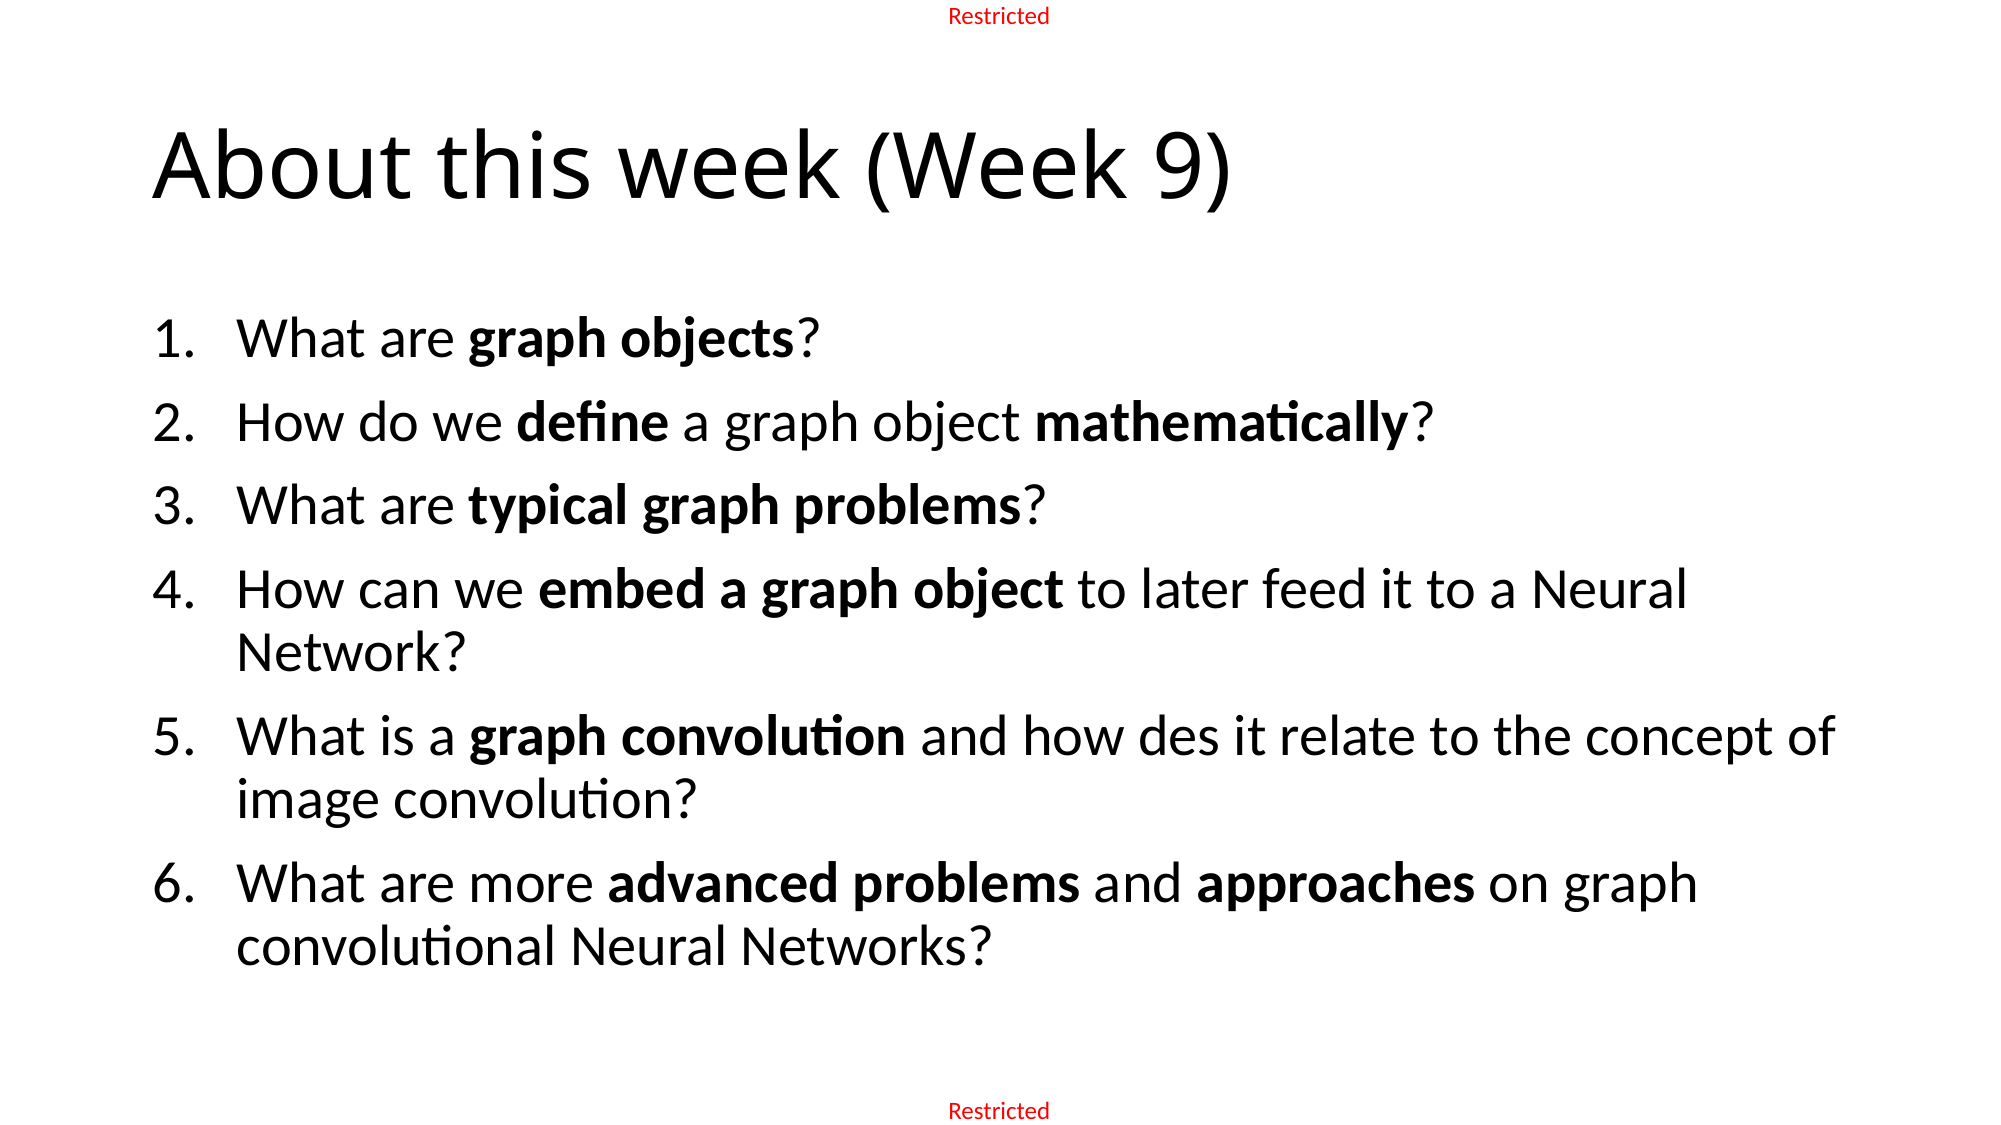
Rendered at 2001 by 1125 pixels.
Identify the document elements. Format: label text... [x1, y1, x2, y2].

title About this week (Week 9) [137, 59, 1863, 278]
list What are graph objects? How do we define a graph object mathematically? What are typical graph problems? How can we embed a graph object to later feed it to a Neural Network? What is a graph convolution and how des it relate to the concept of image convolution? What are more advanced problems and approaches on graph convolutional Neural Networks? [137, 299, 1863, 1014]
